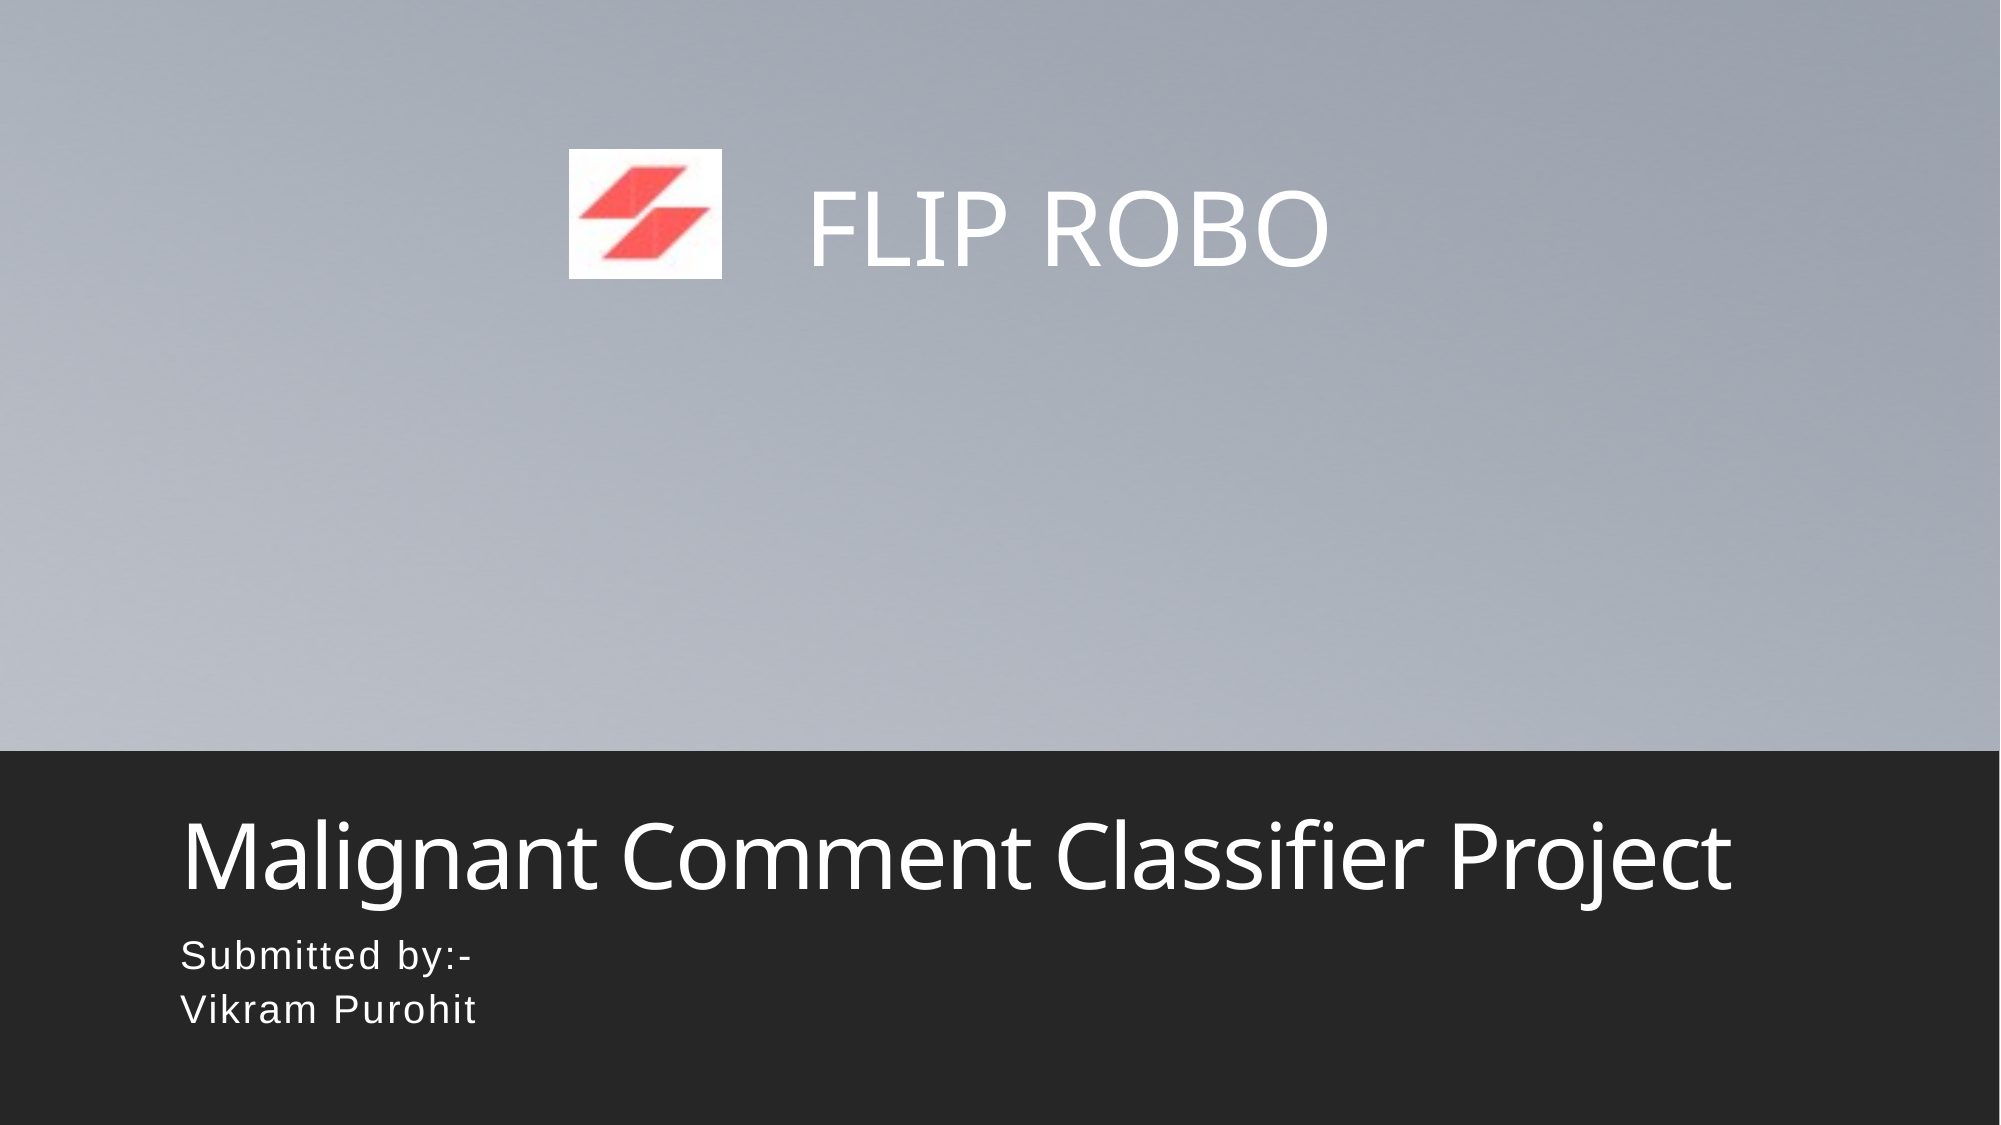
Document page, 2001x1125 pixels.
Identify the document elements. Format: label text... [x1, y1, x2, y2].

title Malignant Comment Classifier Project [179, 786, 1840, 910]
picture [0, 0, 2000, 752]
list Submitted by:- Vikram Purohit [179, 936, 1840, 1038]
